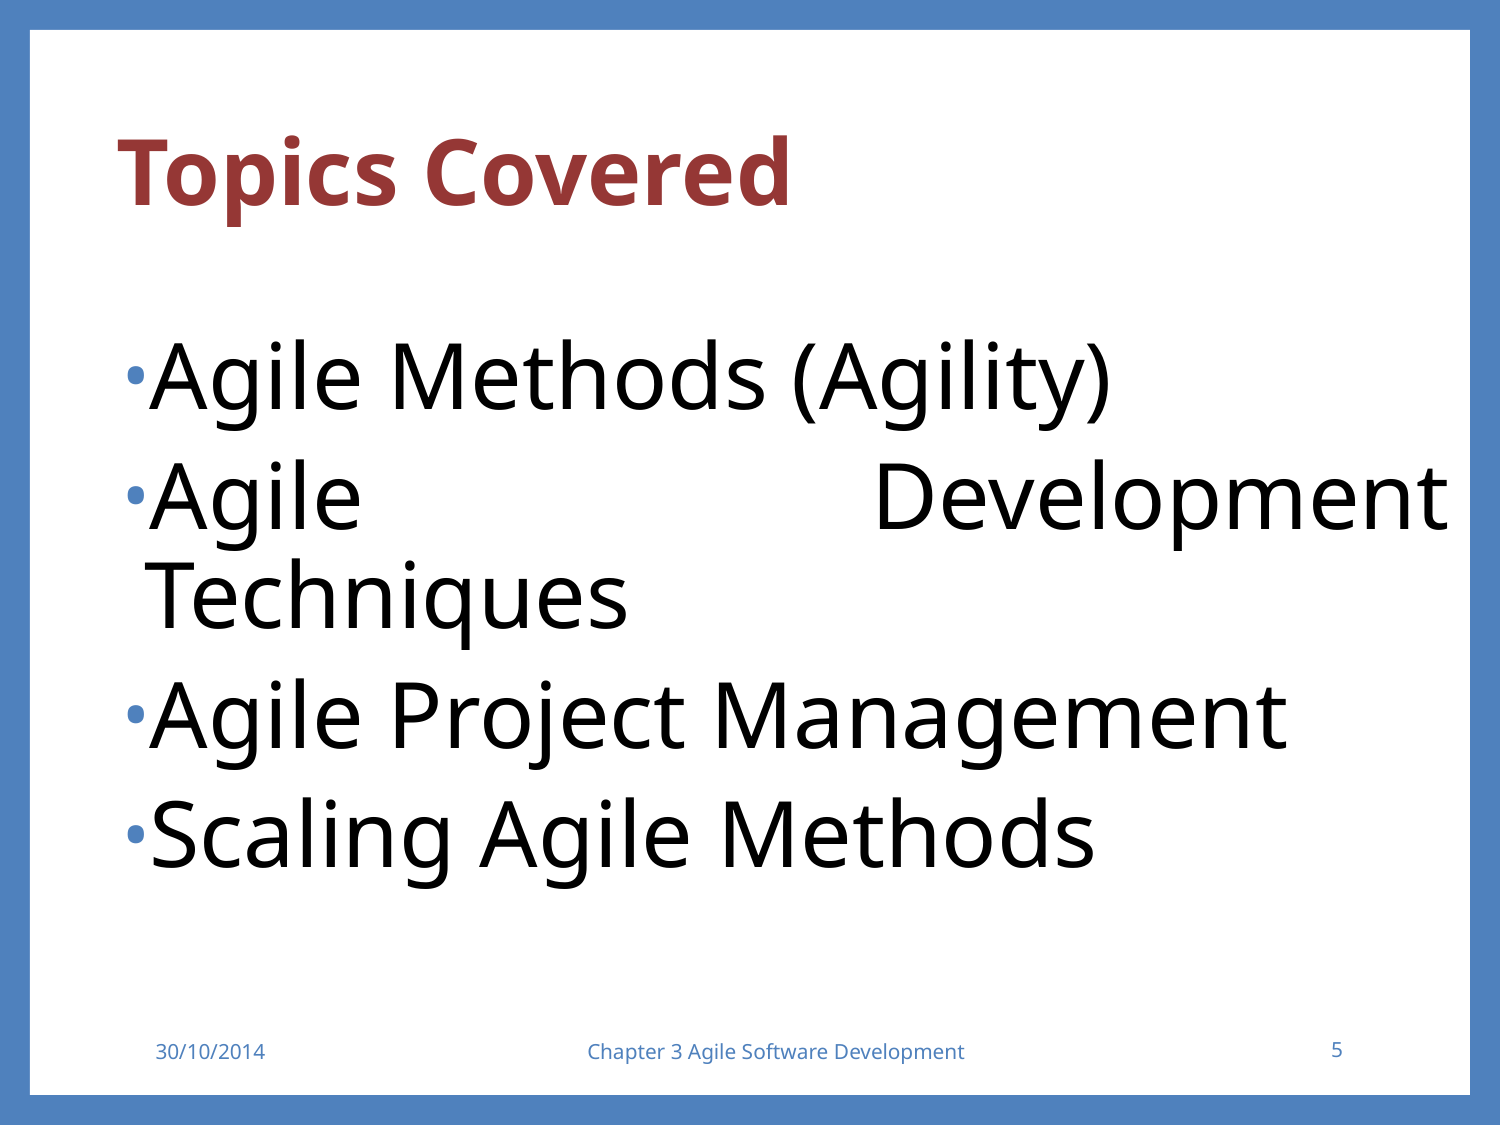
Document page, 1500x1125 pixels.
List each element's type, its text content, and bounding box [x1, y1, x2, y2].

list Agile Methods (Agility) Agile Development Techniques Agile Project Management Scaling Agile Methods [101, 322, 1466, 1000]
title Topics Covered [101, 64, 1410, 287]
slide_number 5 [1147, 1020, 1358, 1081]
footer Chapter 3 Agile Software Development [485, 1020, 1067, 1081]
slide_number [140, 1020, 428, 1081]
